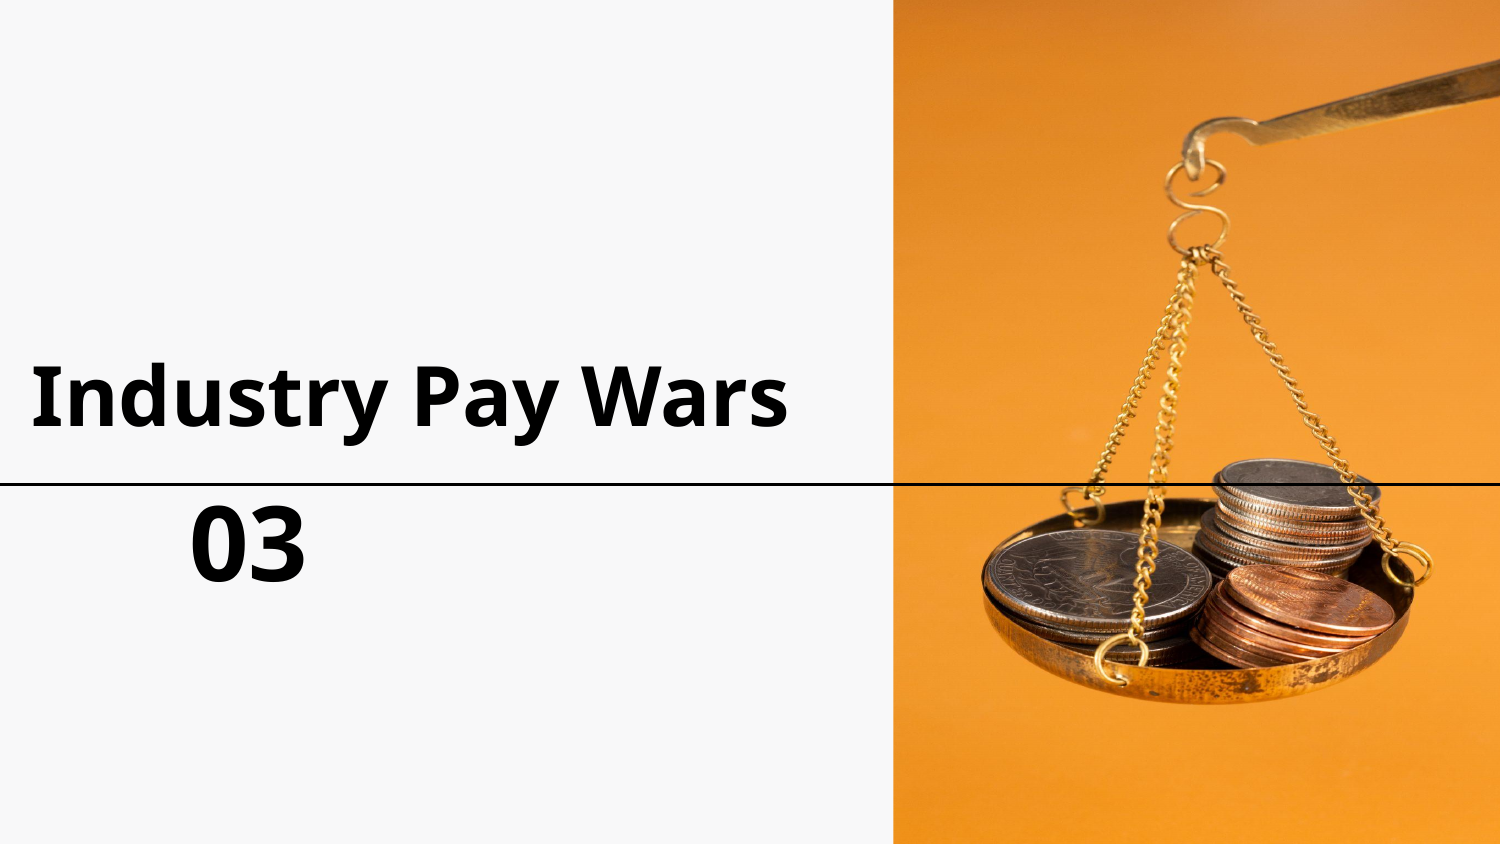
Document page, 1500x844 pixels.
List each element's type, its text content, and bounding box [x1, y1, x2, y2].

picture [893, 486, 1500, 844]
title 03 [174, 523, 532, 618]
picture [893, 0, 1500, 484]
title Industry Pay Wars [16, 327, 888, 422]
